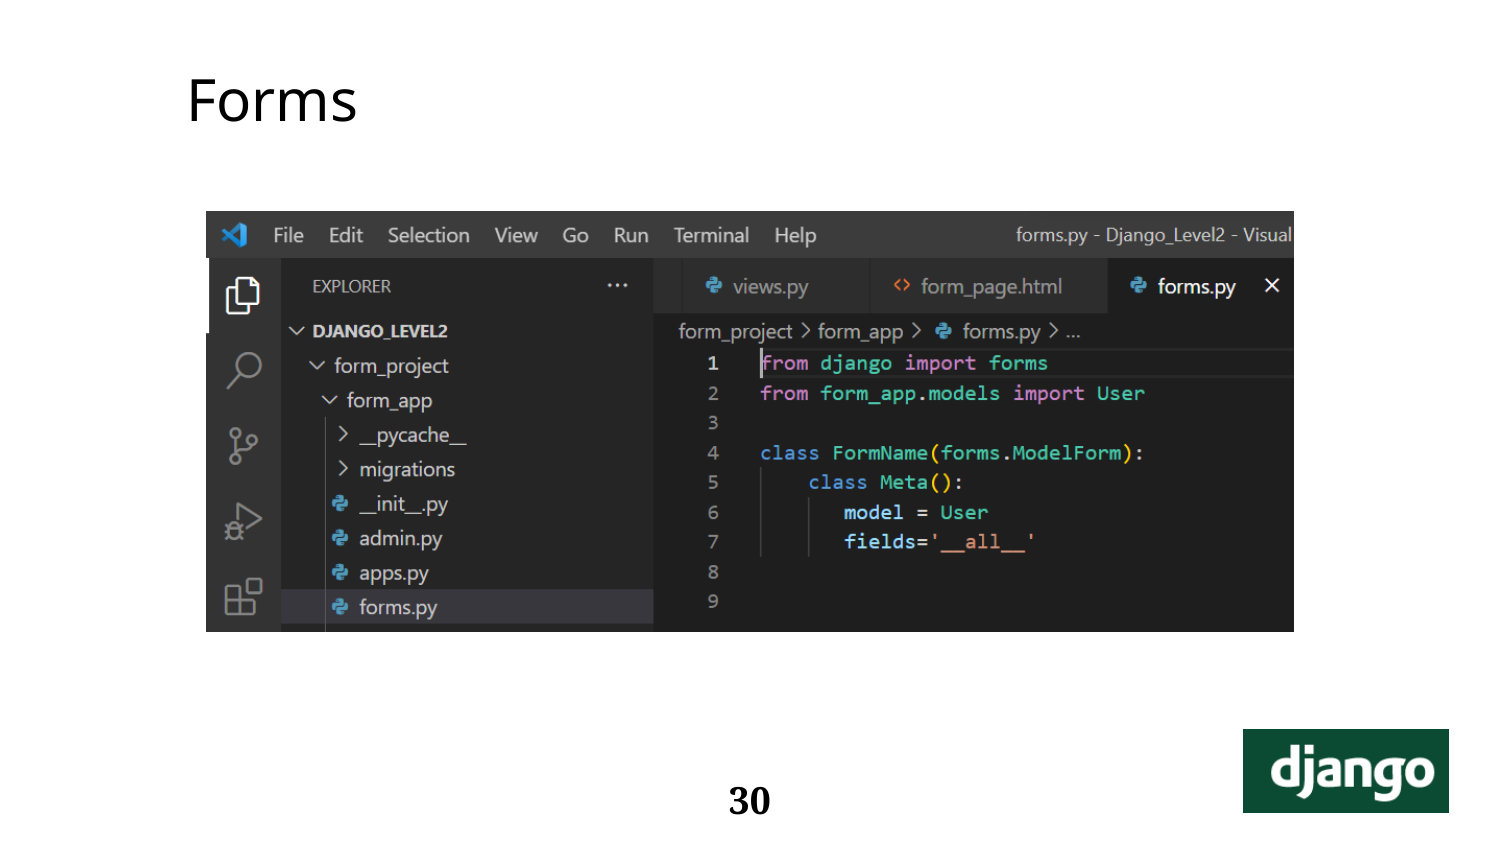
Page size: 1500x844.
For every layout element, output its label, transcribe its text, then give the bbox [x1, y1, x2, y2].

title Forms [171, 48, 1449, 143]
picture [206, 211, 1294, 632]
text_box 30 [575, 756, 925, 835]
picture [1243, 729, 1450, 814]
